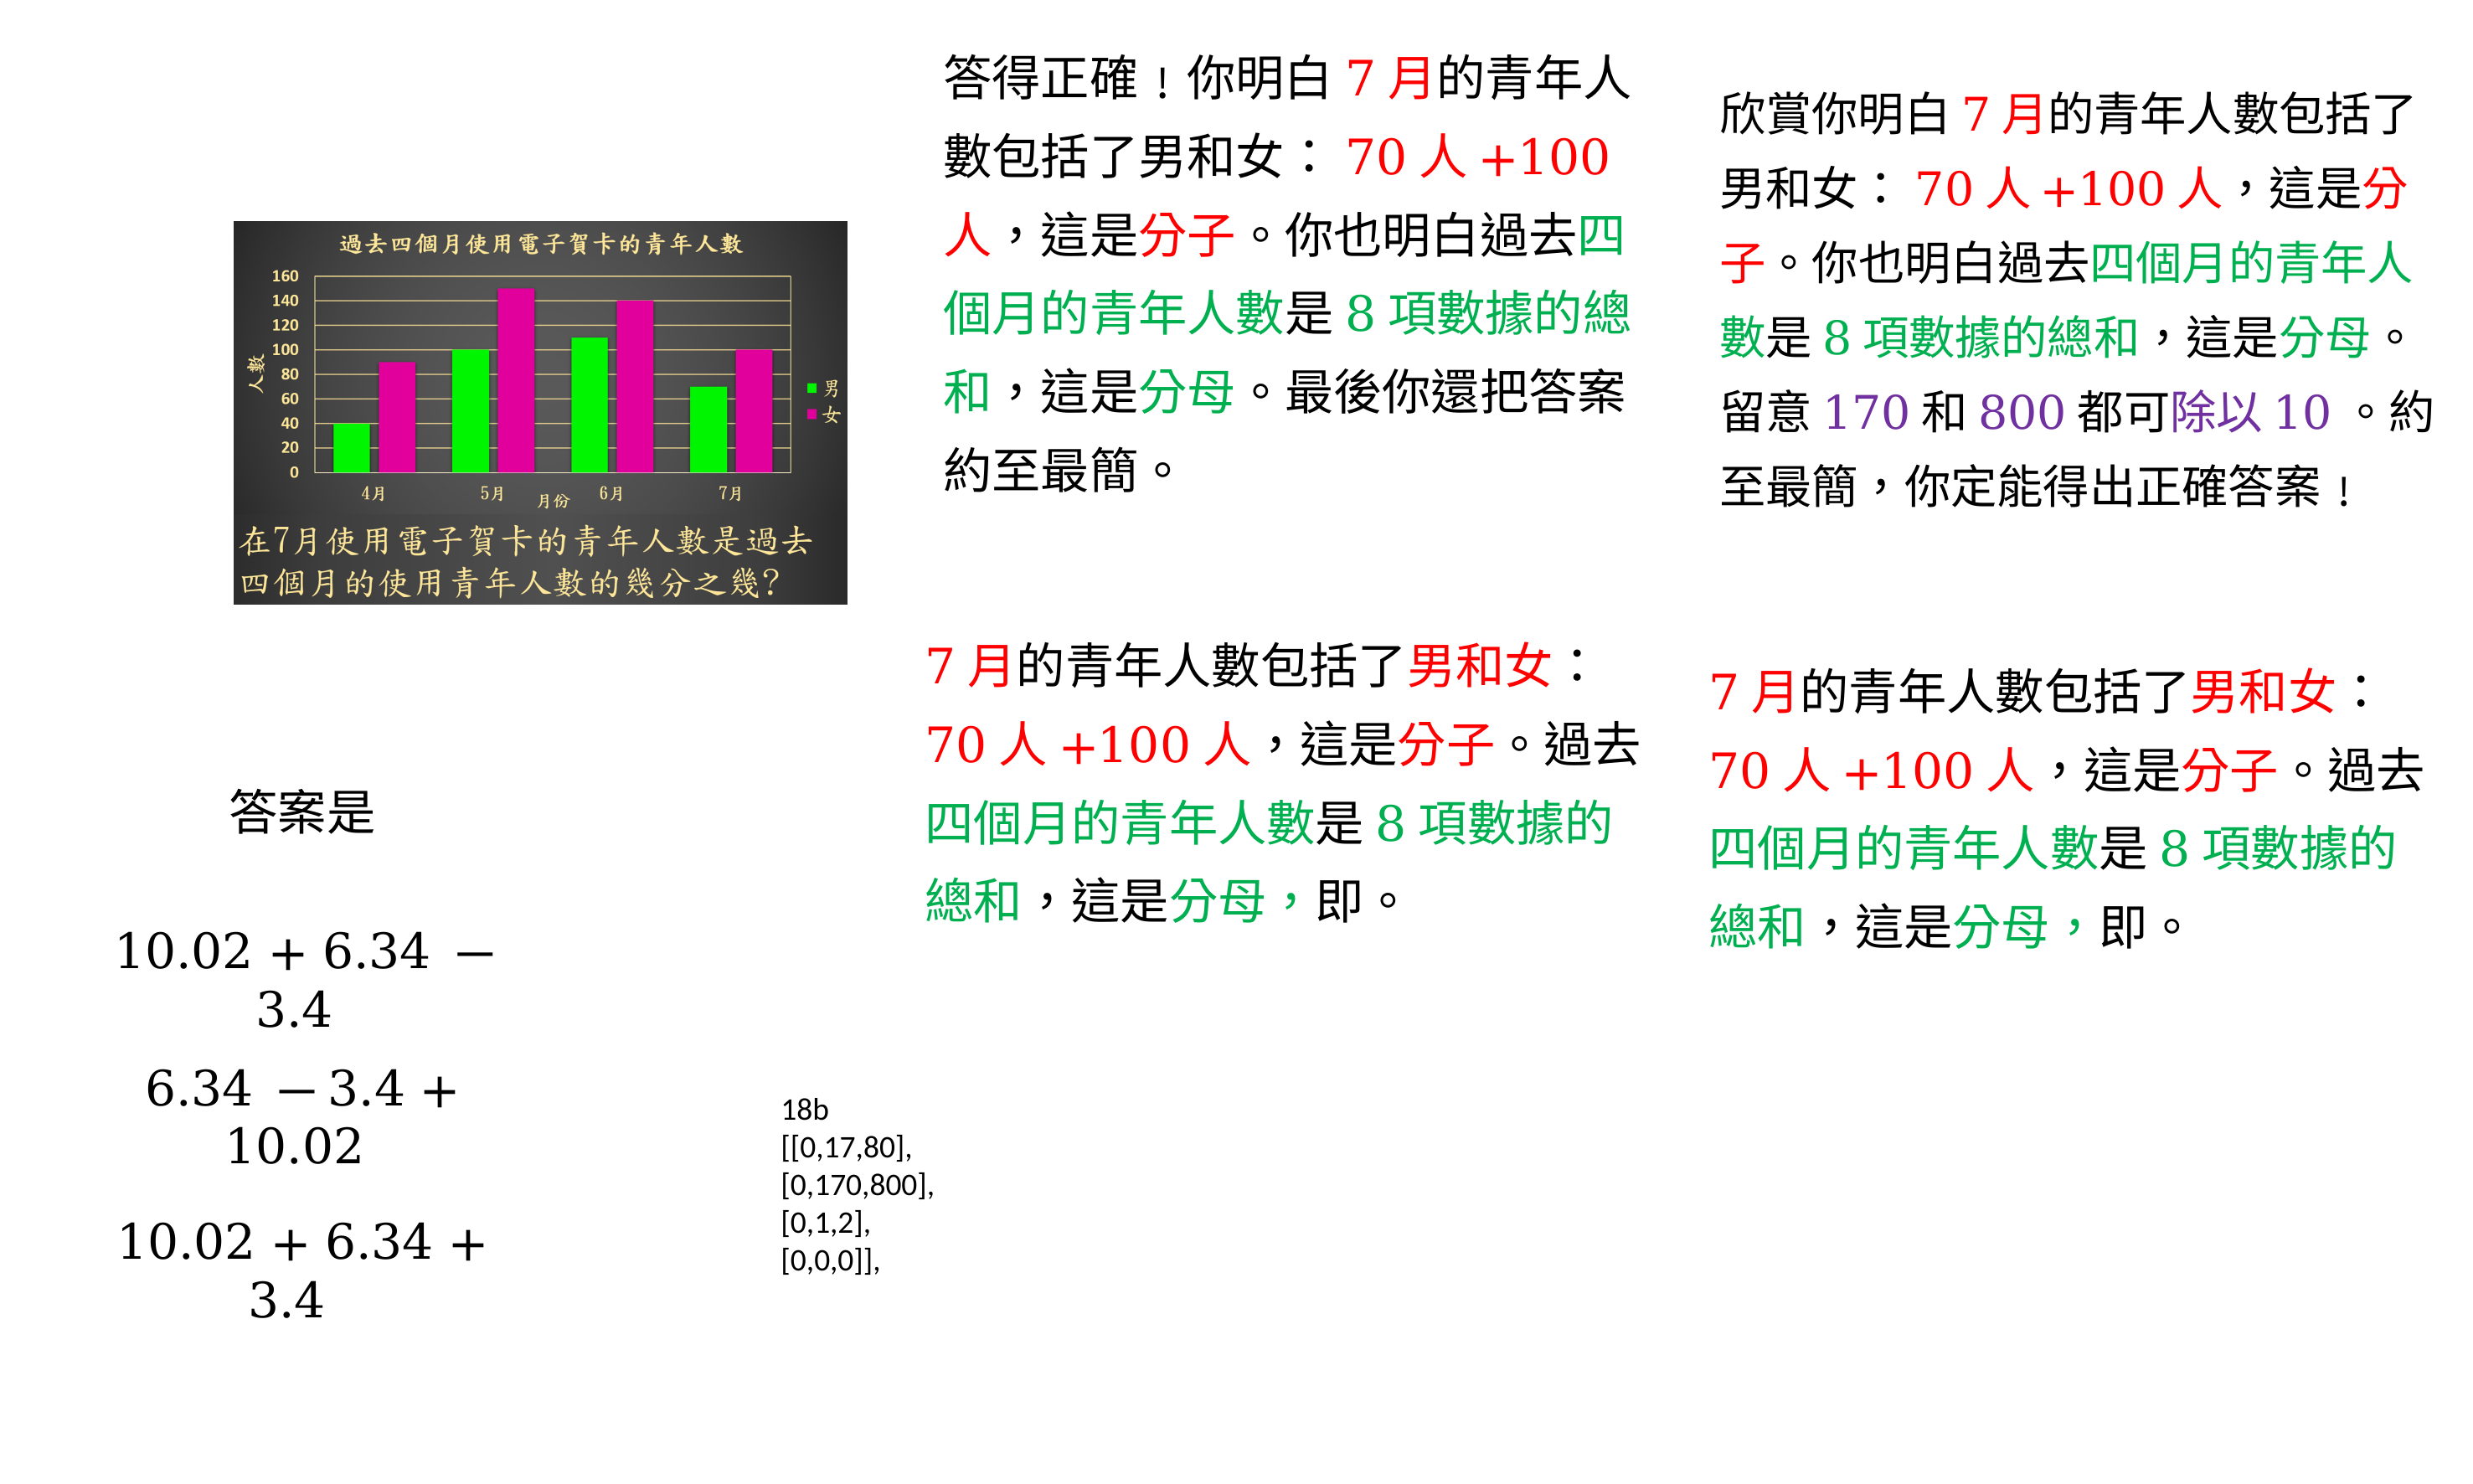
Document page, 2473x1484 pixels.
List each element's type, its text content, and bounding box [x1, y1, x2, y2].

picture [19, 16, 848, 605]
text_box 10.02 + 6.34 ̶ 3.4 [70, 894, 533, 1031]
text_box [1664, 26, 2460, 551]
text_box 6.34 ̶ 3.4 + 10.02 [70, 1031, 533, 1184]
text_box 18b [[0,17,80], [0,170,800], [0,1,2], [0,0,0]], [768, 1083, 1056, 1359]
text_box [877, 510, 1665, 1034]
text_box 10.02 + 6.34 + 3.4 [70, 1184, 533, 1353]
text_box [895, 5, 1683, 510]
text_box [1661, 538, 2449, 1063]
text_box 答案是 [70, 726, 533, 894]
